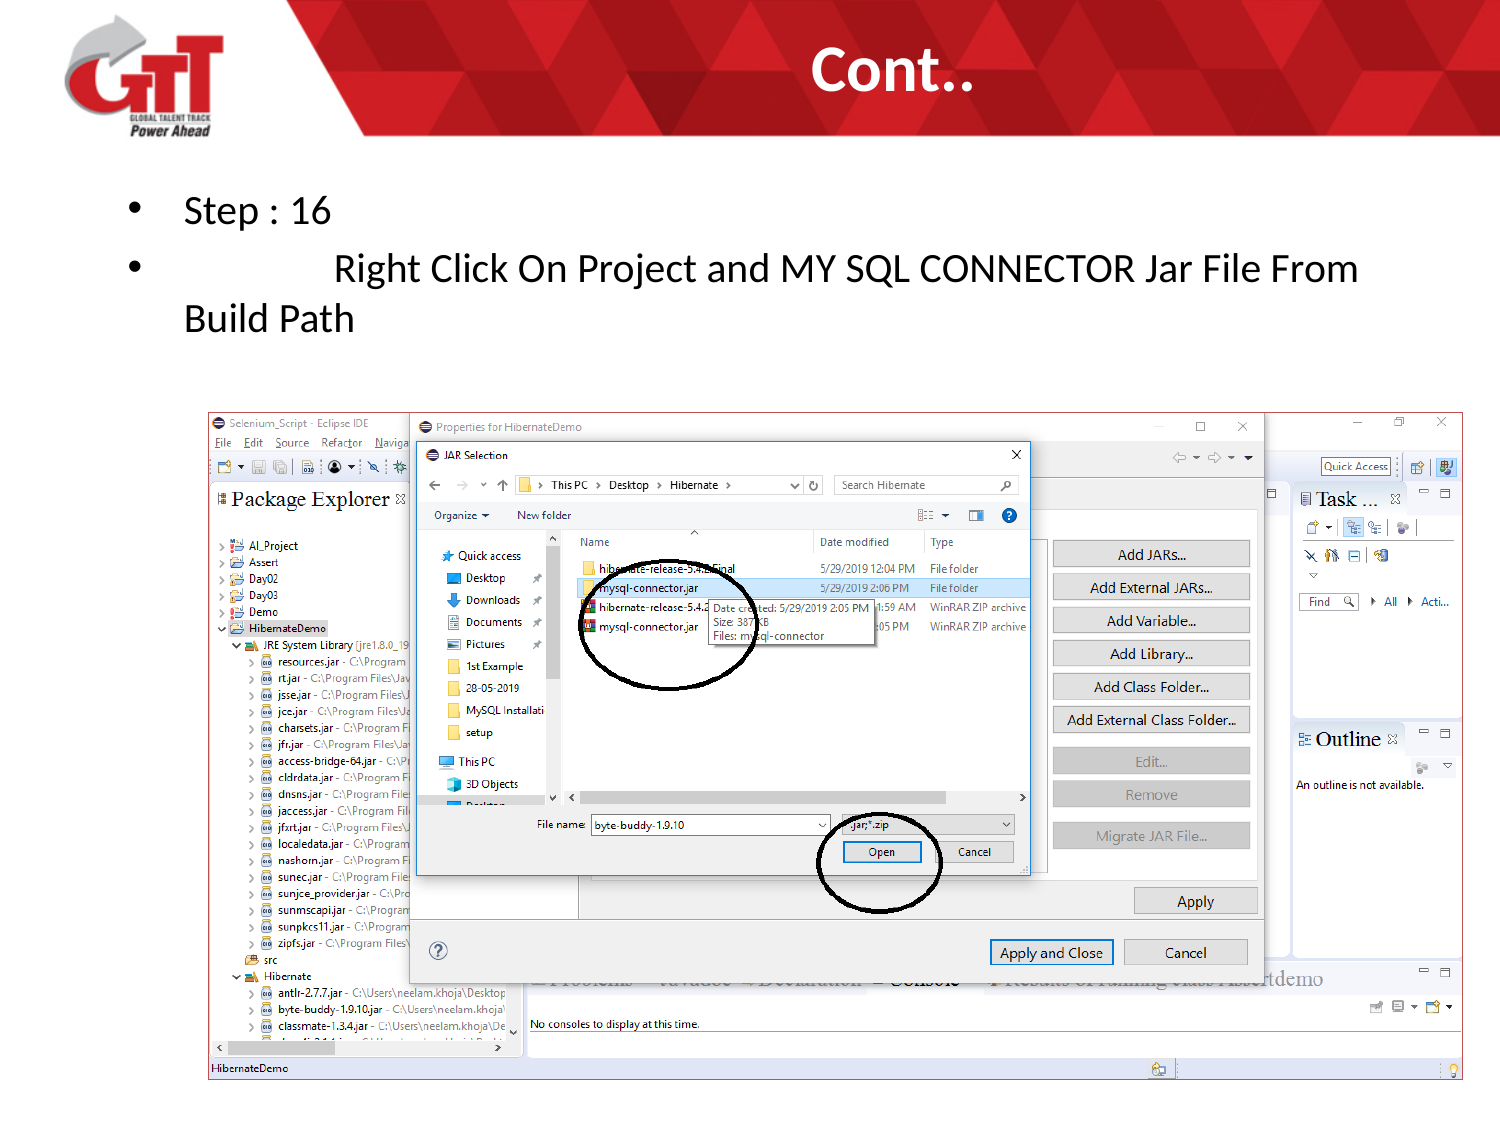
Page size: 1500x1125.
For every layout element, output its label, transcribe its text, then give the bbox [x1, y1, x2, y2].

picture [0, 0, 1500, 1125]
list Step : 16 Right Click On Project and MY SQL CONNECTOR Jar File From Build Path [112, 174, 1463, 375]
title Cont.. [324, 12, 1463, 118]
